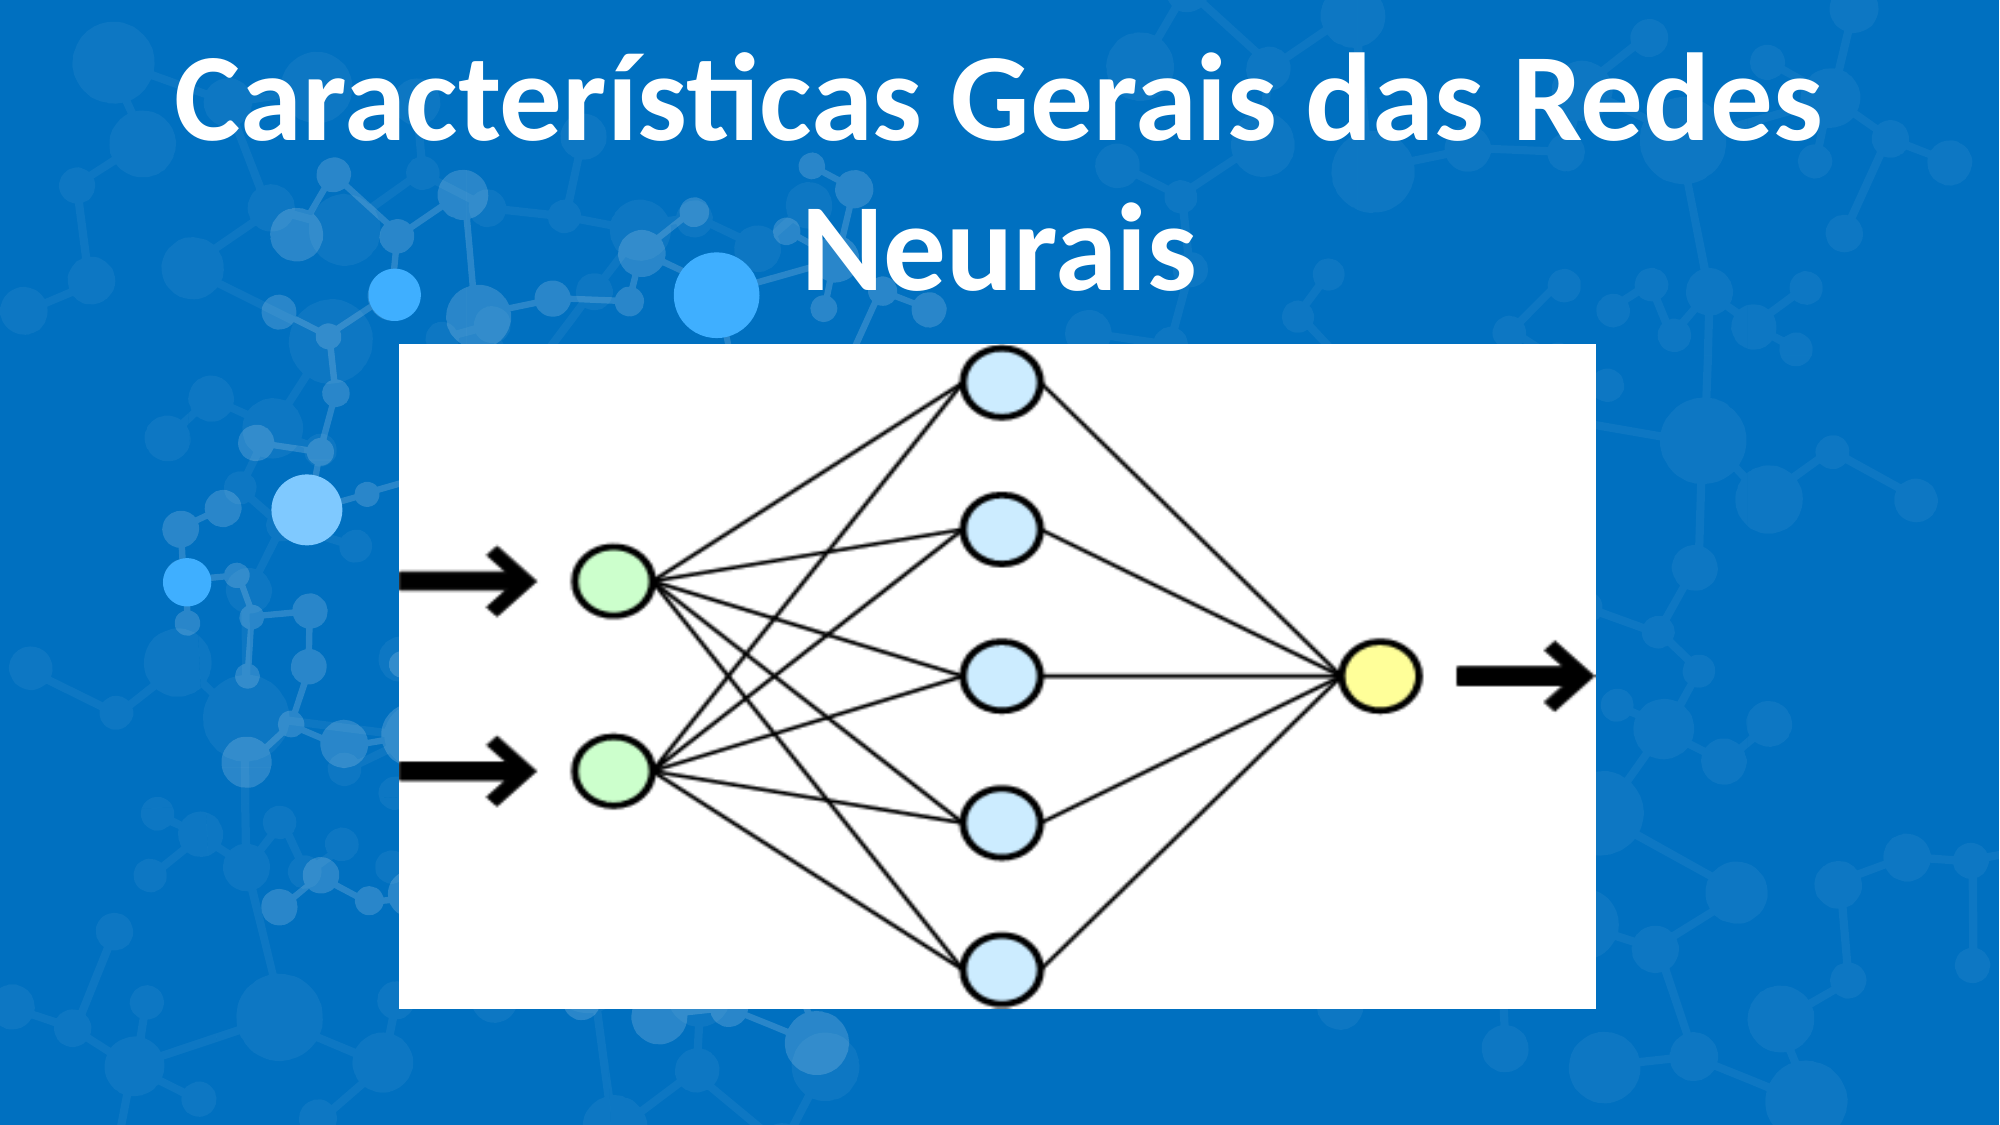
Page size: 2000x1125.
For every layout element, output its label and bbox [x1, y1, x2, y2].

text_box [161, 152, 1075, 1076]
text_box [0, 0, 2000, 1125]
picture [399, 343, 1596, 1010]
